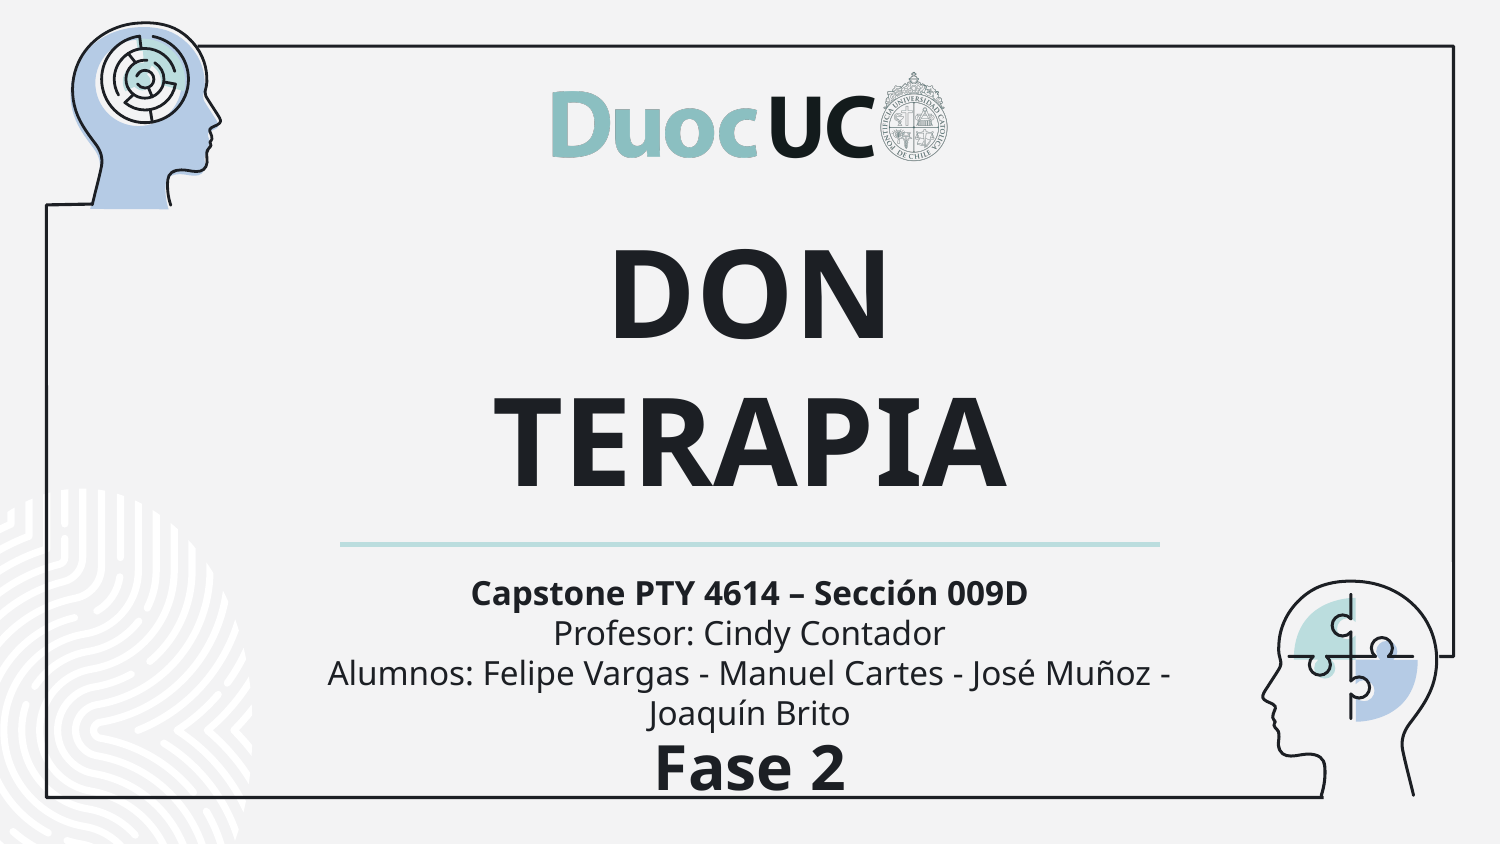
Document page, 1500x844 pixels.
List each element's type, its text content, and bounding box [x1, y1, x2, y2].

picture [547, 66, 953, 167]
subtitle Capstone PTY 4614 – Sección 009D Profesor: Cindy Contador Alumnos: Felipe Vargas - Manuel Cartes - José Muñoz - Joaquín Brito [290, 557, 1210, 668]
title Fase 2 [118, 713, 1382, 808]
title DON TERAPIA [335, 215, 1165, 526]
